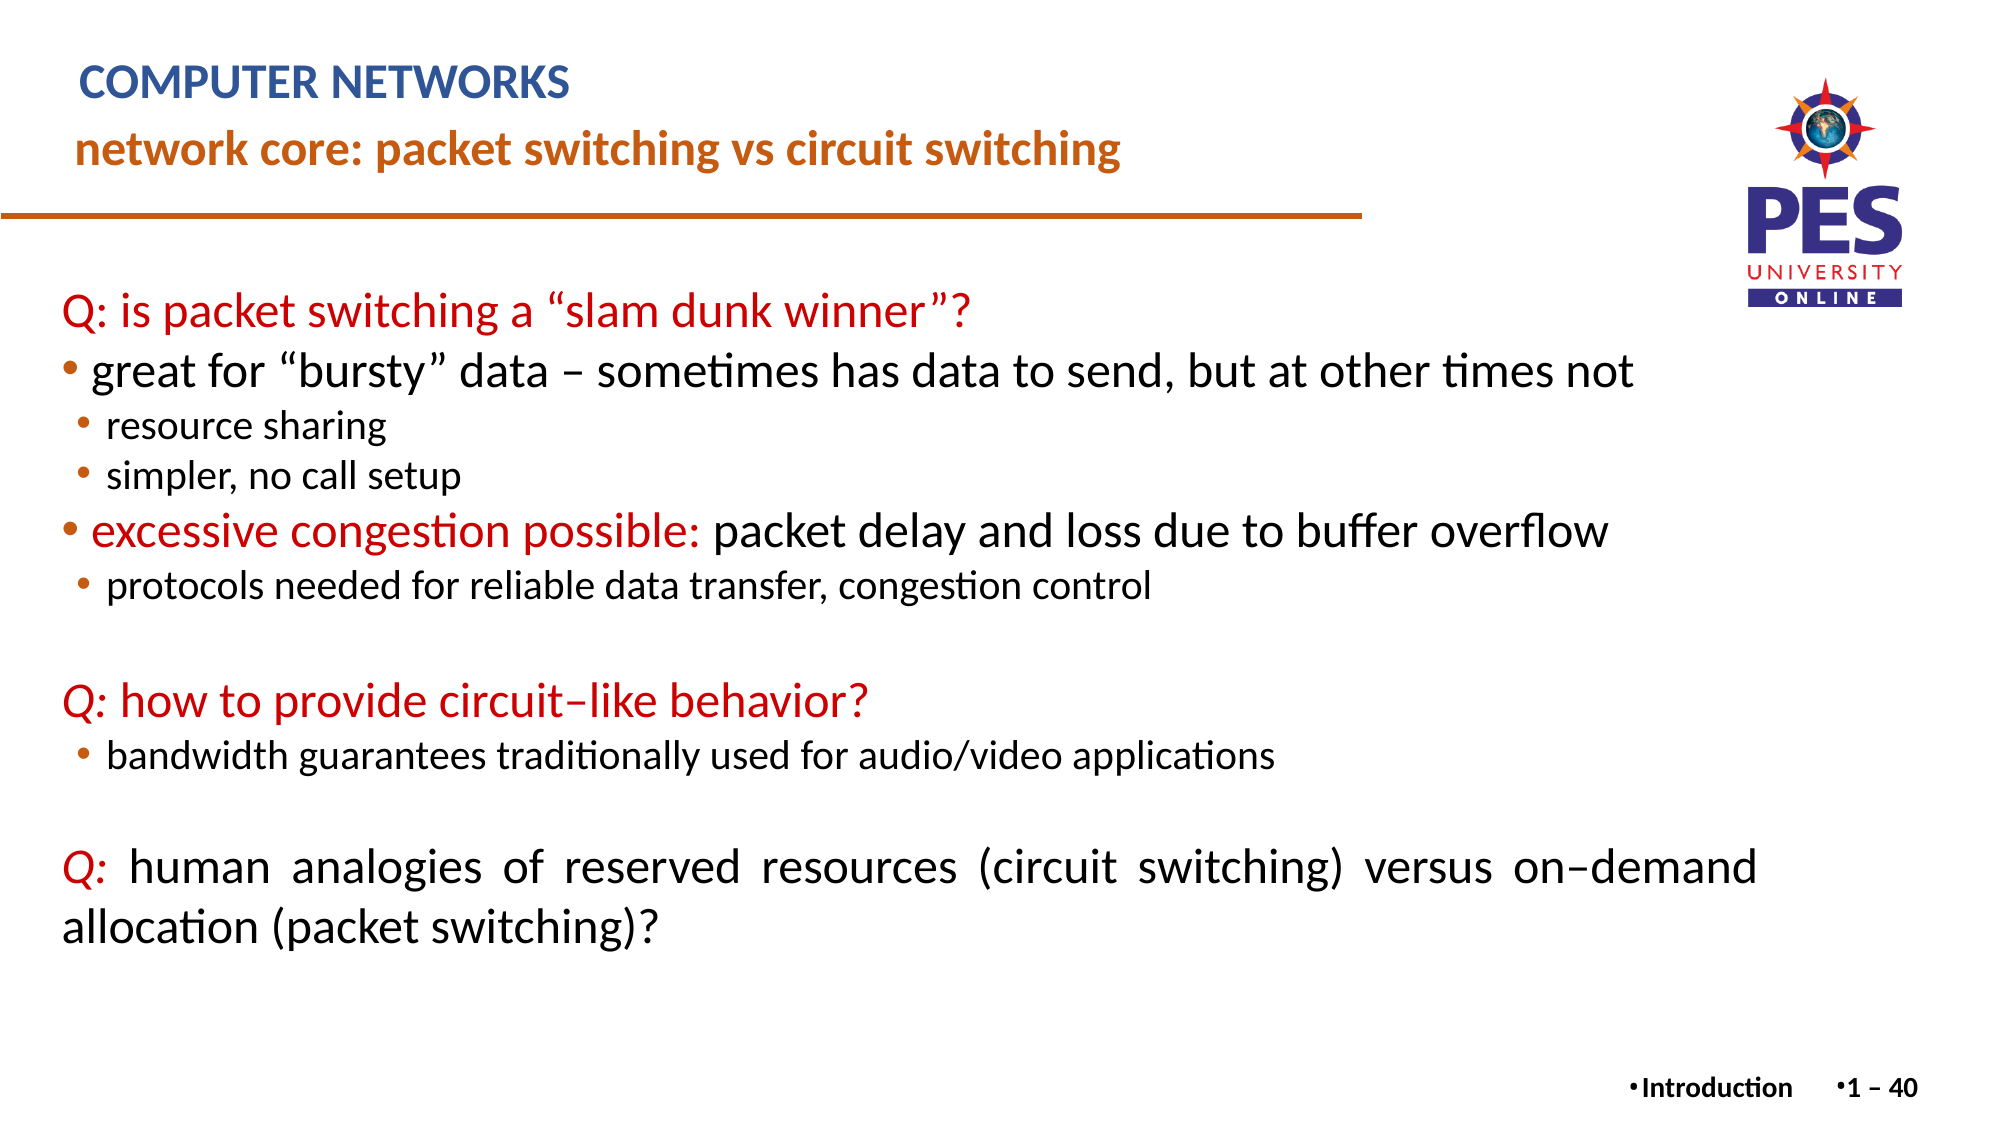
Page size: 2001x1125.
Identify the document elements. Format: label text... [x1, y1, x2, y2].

text_box Q: is packet switching a “slam dunk winner”? great for “bursty” data – sometimes has data to send, but at other times not resource sharing simpler, no call setup excessive congestion possible: packet delay and loss due to buffer overflow protocols needed for reliable data transfer, congestion control Q: how to provide circuit–like behavior? bandwidth guarantees traditionally used for audio/video applications Q: human analogies of reserved resources (circuit switching) versus on–demand allocation (packet switching)? [46, 270, 1775, 1001]
text_box Introduction [1613, 1060, 1809, 1106]
text_box COMPUTER NETWORKS [64, 41, 1295, 108]
text_box network core: packet switching vs circuit switching [59, 108, 1372, 184]
text_box 1 – 40 [1820, 1060, 1969, 1106]
picture [1748, 76, 1902, 307]
